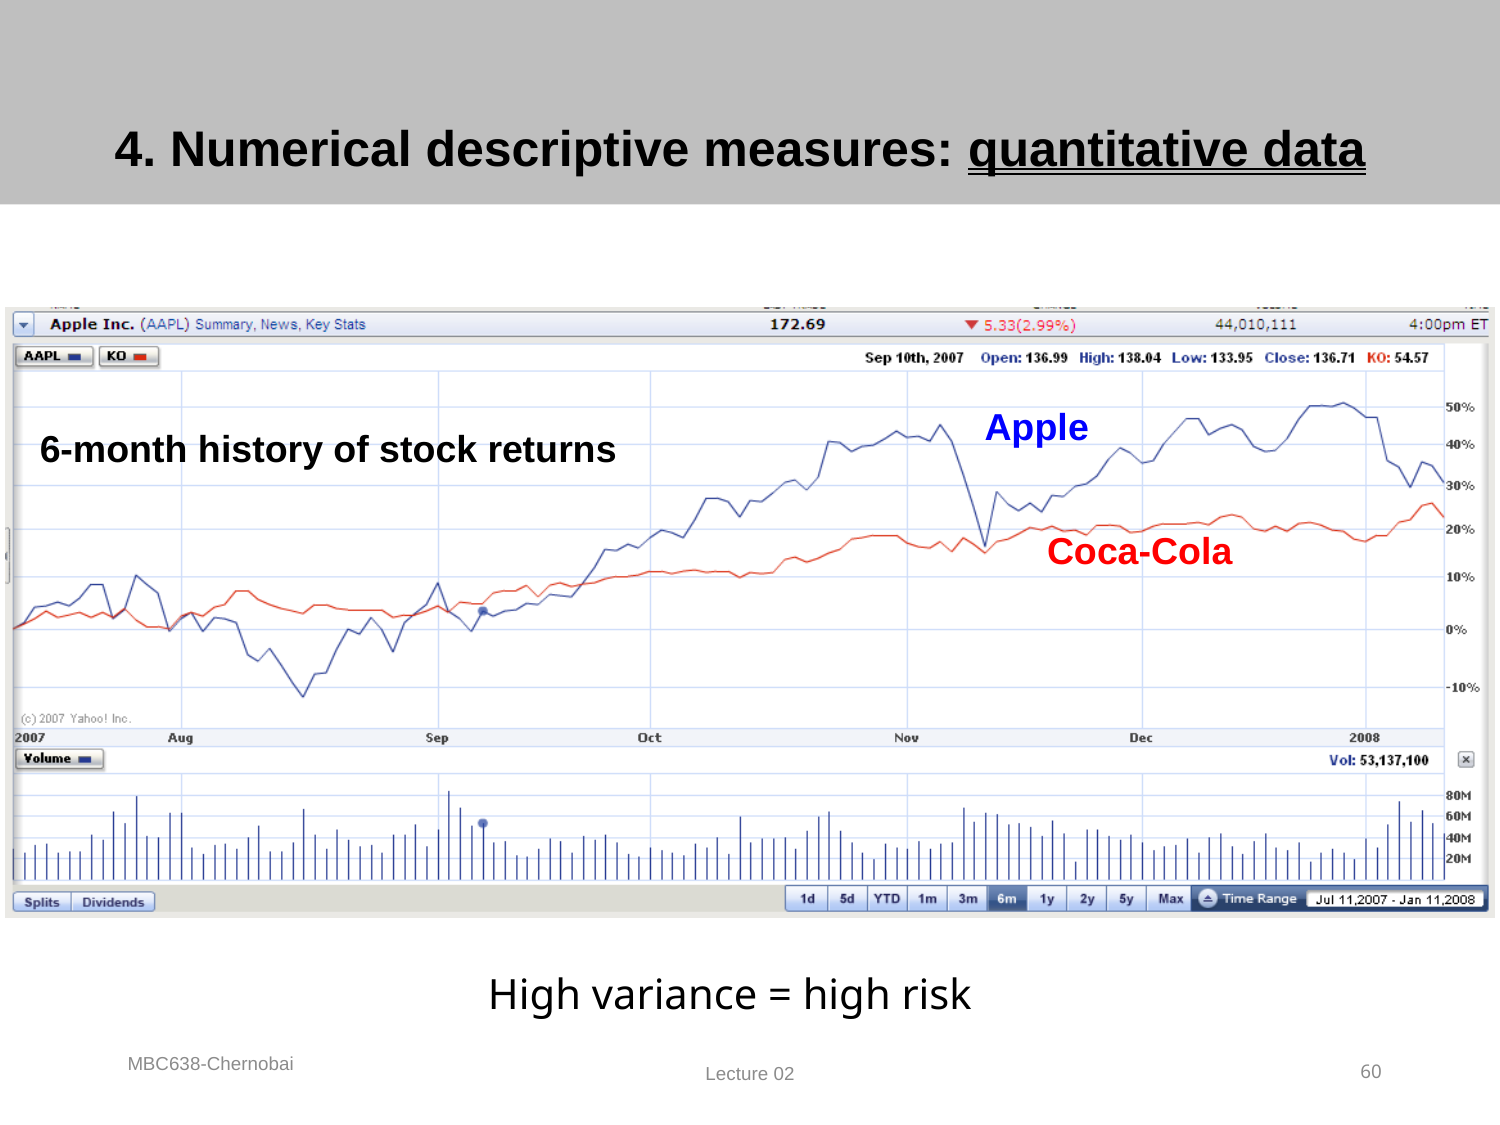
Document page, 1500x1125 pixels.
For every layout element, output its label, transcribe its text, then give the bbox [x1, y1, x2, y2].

slide_number 60 [1059, 1042, 1397, 1103]
slide_number MBC638-Chernobai [112, 1026, 425, 1100]
title 4. Numerical descriptive measures: quantitative data [99, 41, 1394, 259]
text_box [0, 0, 1500, 205]
footer Lecture 02 [496, 1042, 1004, 1103]
text_box High variance = high risk [48, 960, 1412, 1026]
picture [4, 307, 1495, 918]
